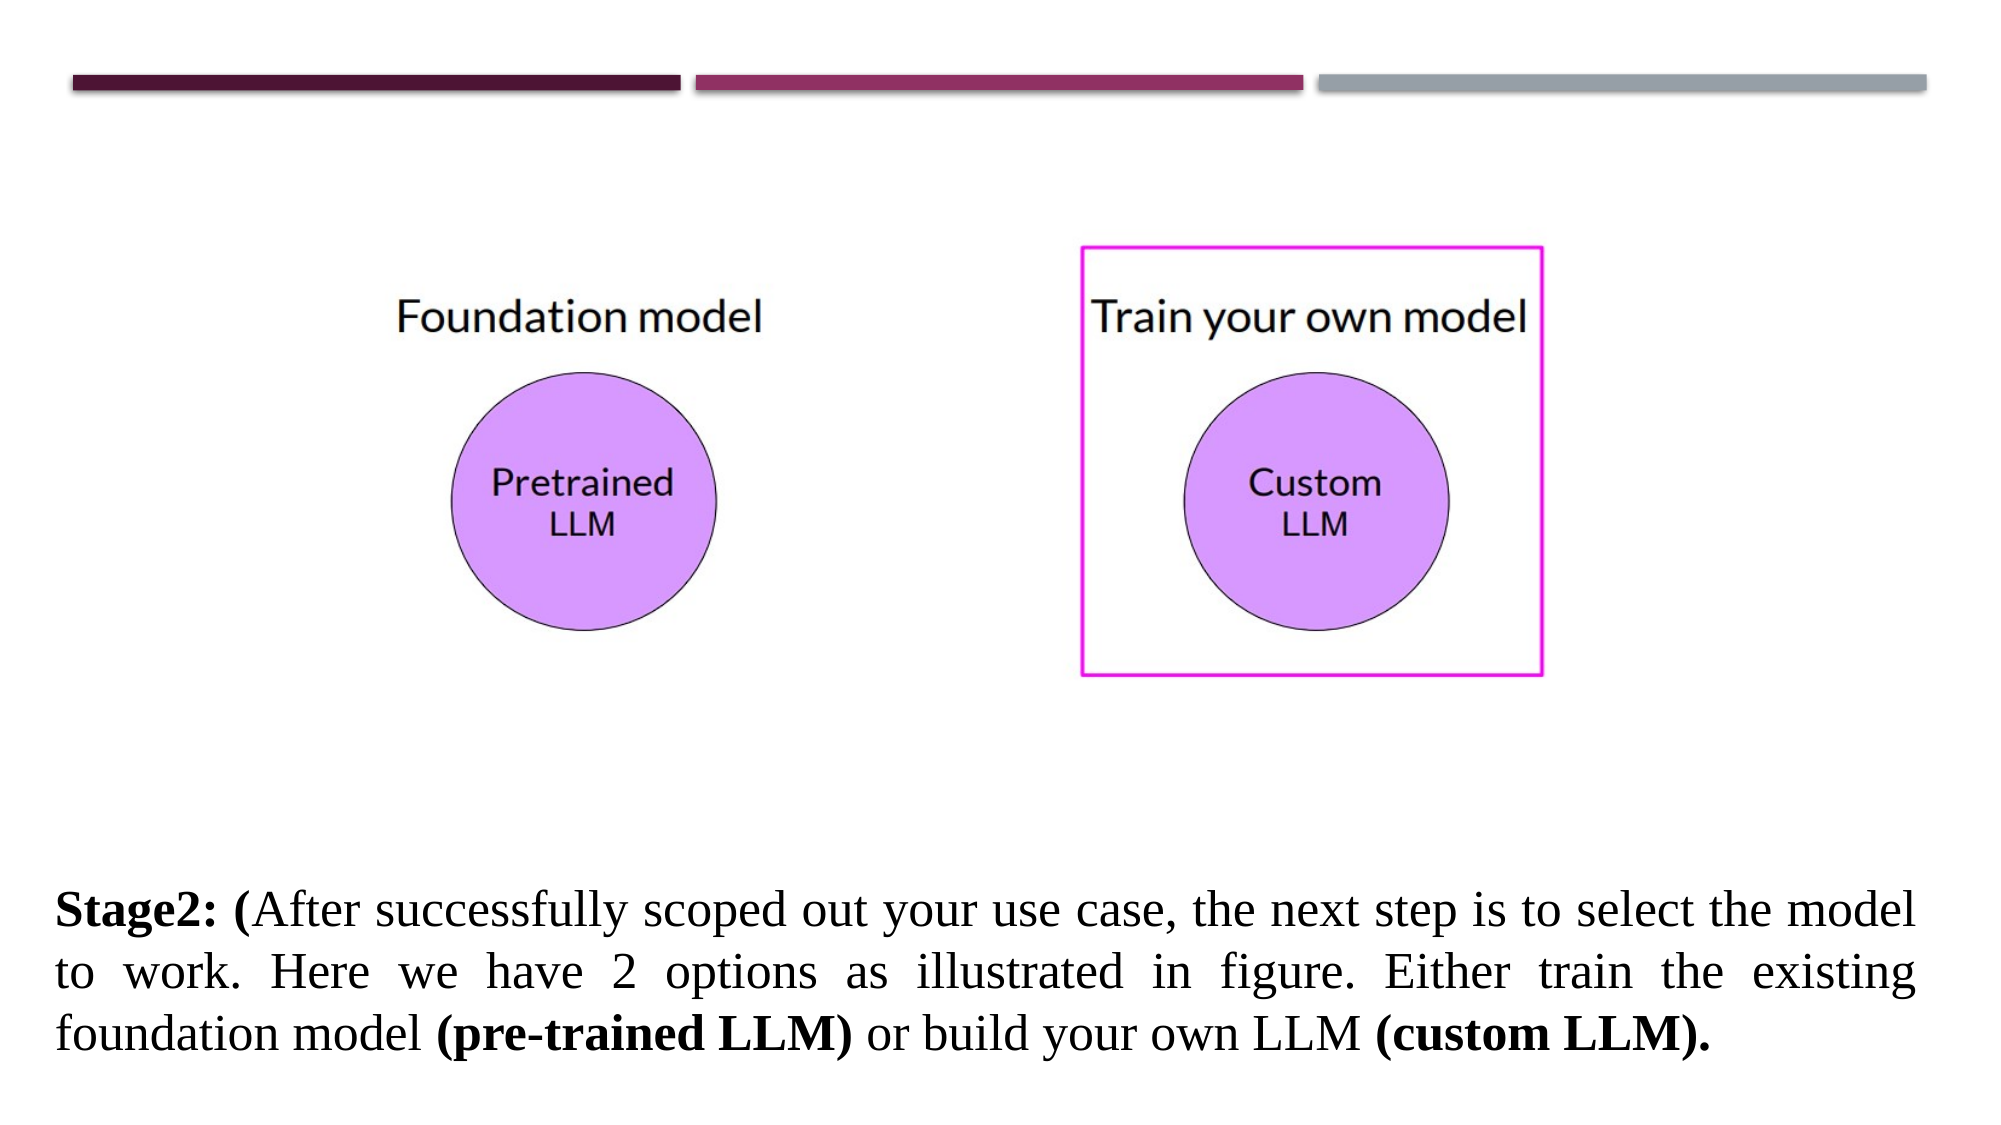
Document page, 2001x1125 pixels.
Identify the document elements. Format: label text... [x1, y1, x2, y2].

list Stage2: (After successfully scoped out your use case, the next step is to select the model to work. Here we have 2 options as illustrated in figure. Either train the existing foundation model (pre-trained LLM) or build your own LLM (custom LLM). [39, 848, 1935, 1087]
picture [269, 171, 1658, 738]
